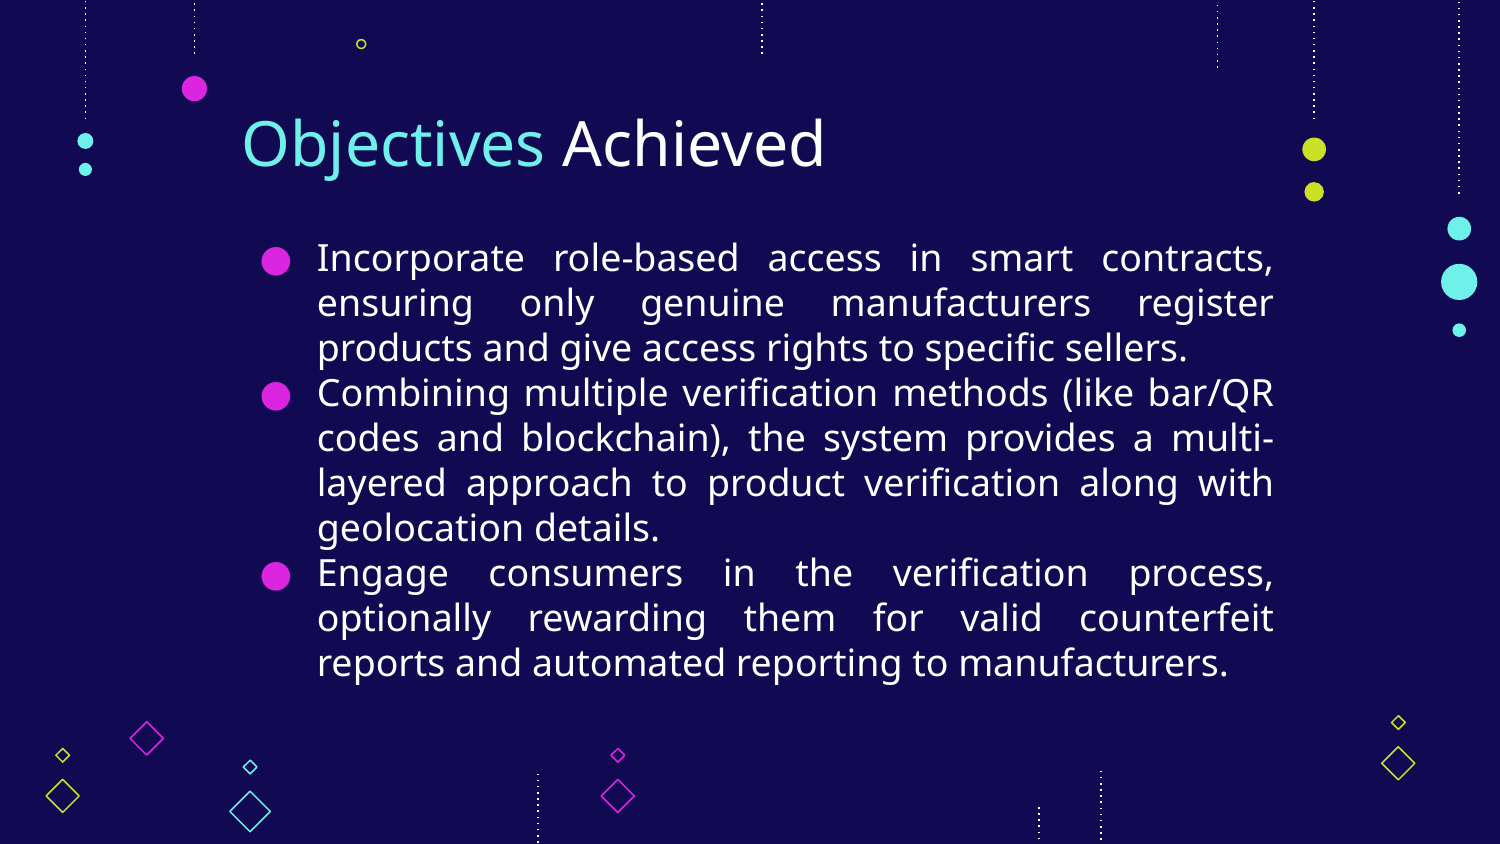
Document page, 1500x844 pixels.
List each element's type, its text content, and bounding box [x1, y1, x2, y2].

text_box [130, 721, 164, 756]
text_box [1304, 182, 1324, 202]
text_box [1302, 137, 1327, 162]
subtitle Incorporate role-based access in smart contracts, ensuring only genuine manufacturers register products and give access rights to specific sellers. Combining multiple verification methods (like bar/QR codes and blockchain), the system provides a multi-layered approach to product verification along with geolocation details. Engage consumers in the verification process, optionally rewarding them for valid counterfeit reports and automated reporting to manufacturers. [226, 219, 1290, 688]
title Objectives Achieved [226, 88, 1382, 167]
